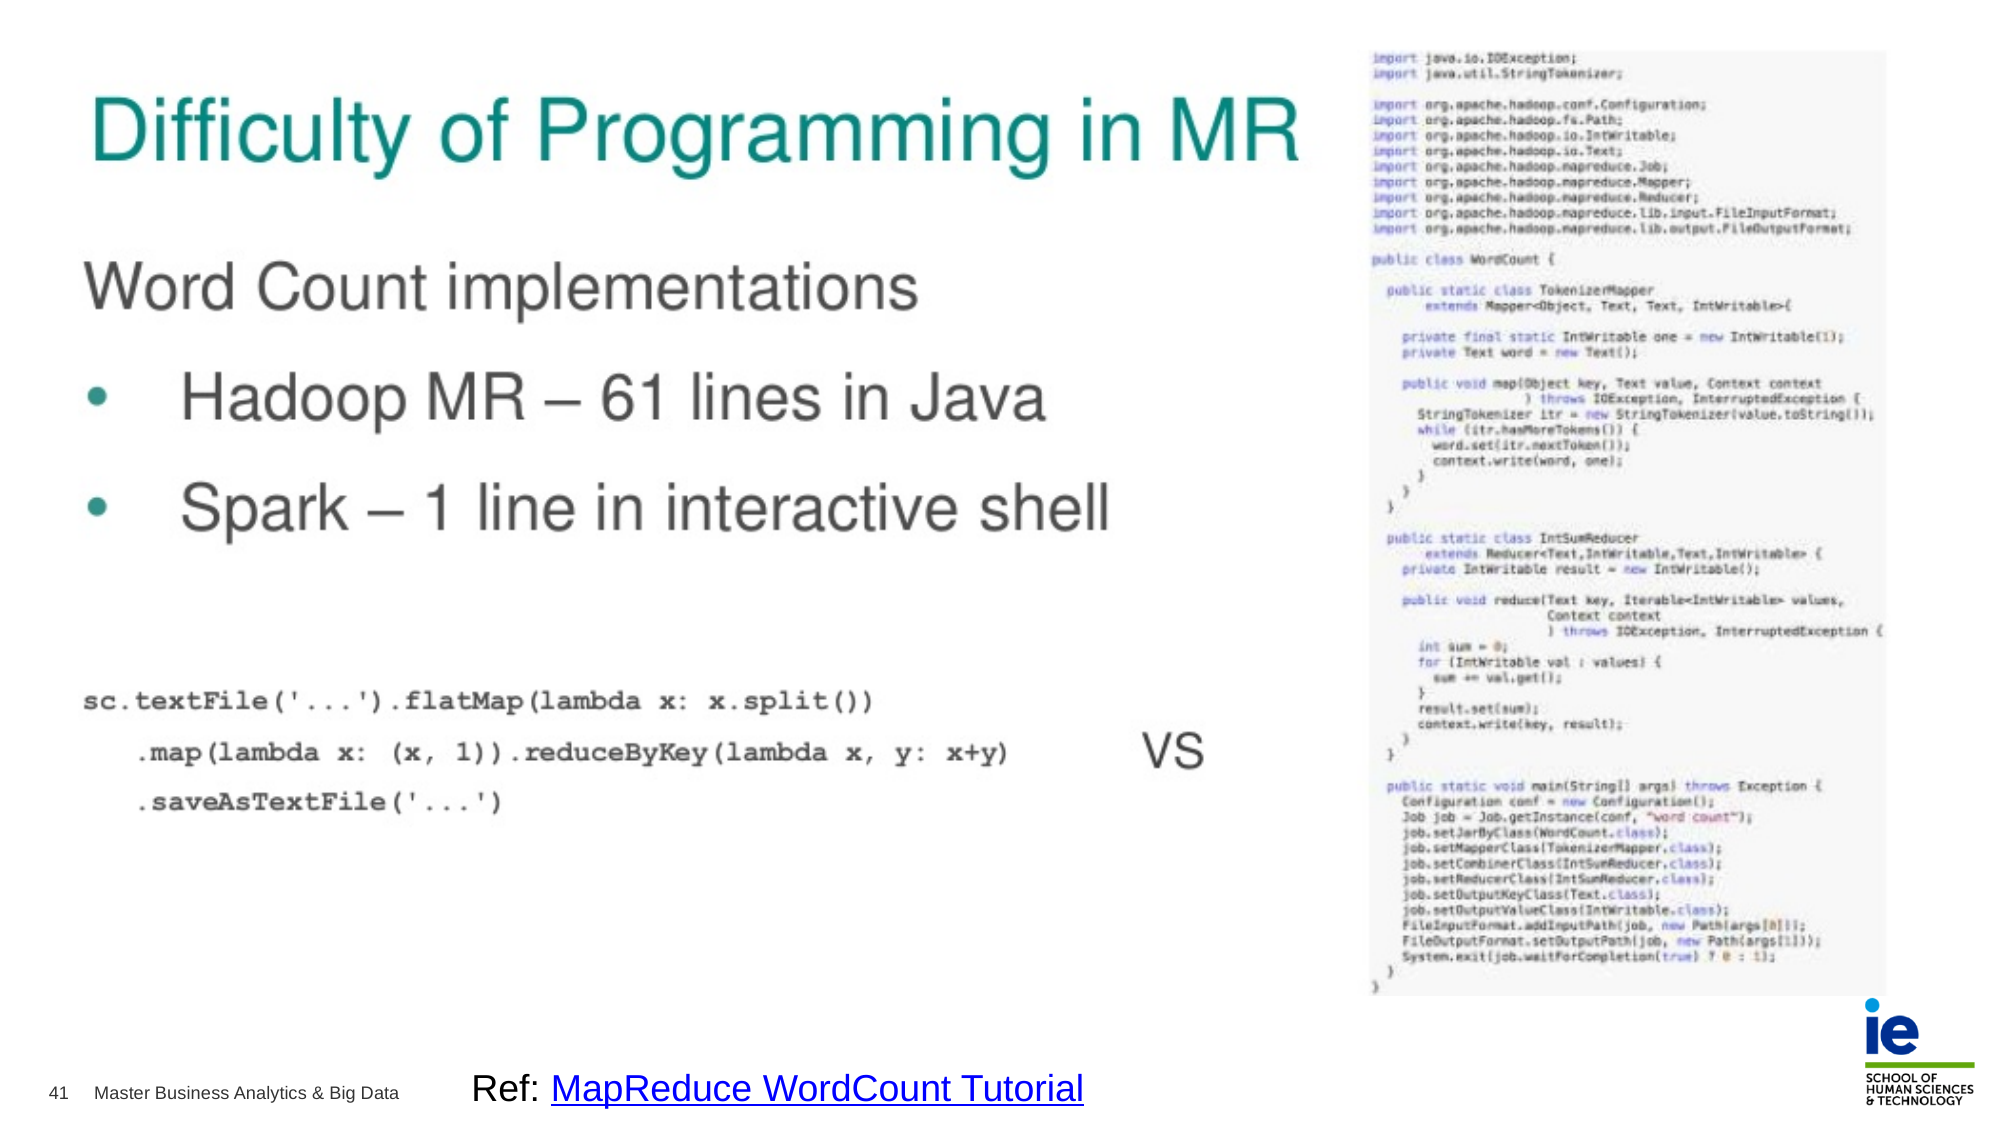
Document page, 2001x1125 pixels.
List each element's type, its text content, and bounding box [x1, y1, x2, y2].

picture [17, 0, 1981, 1113]
text_box Ref: MapReduce WordCount Tutorial [456, 1056, 1719, 1117]
